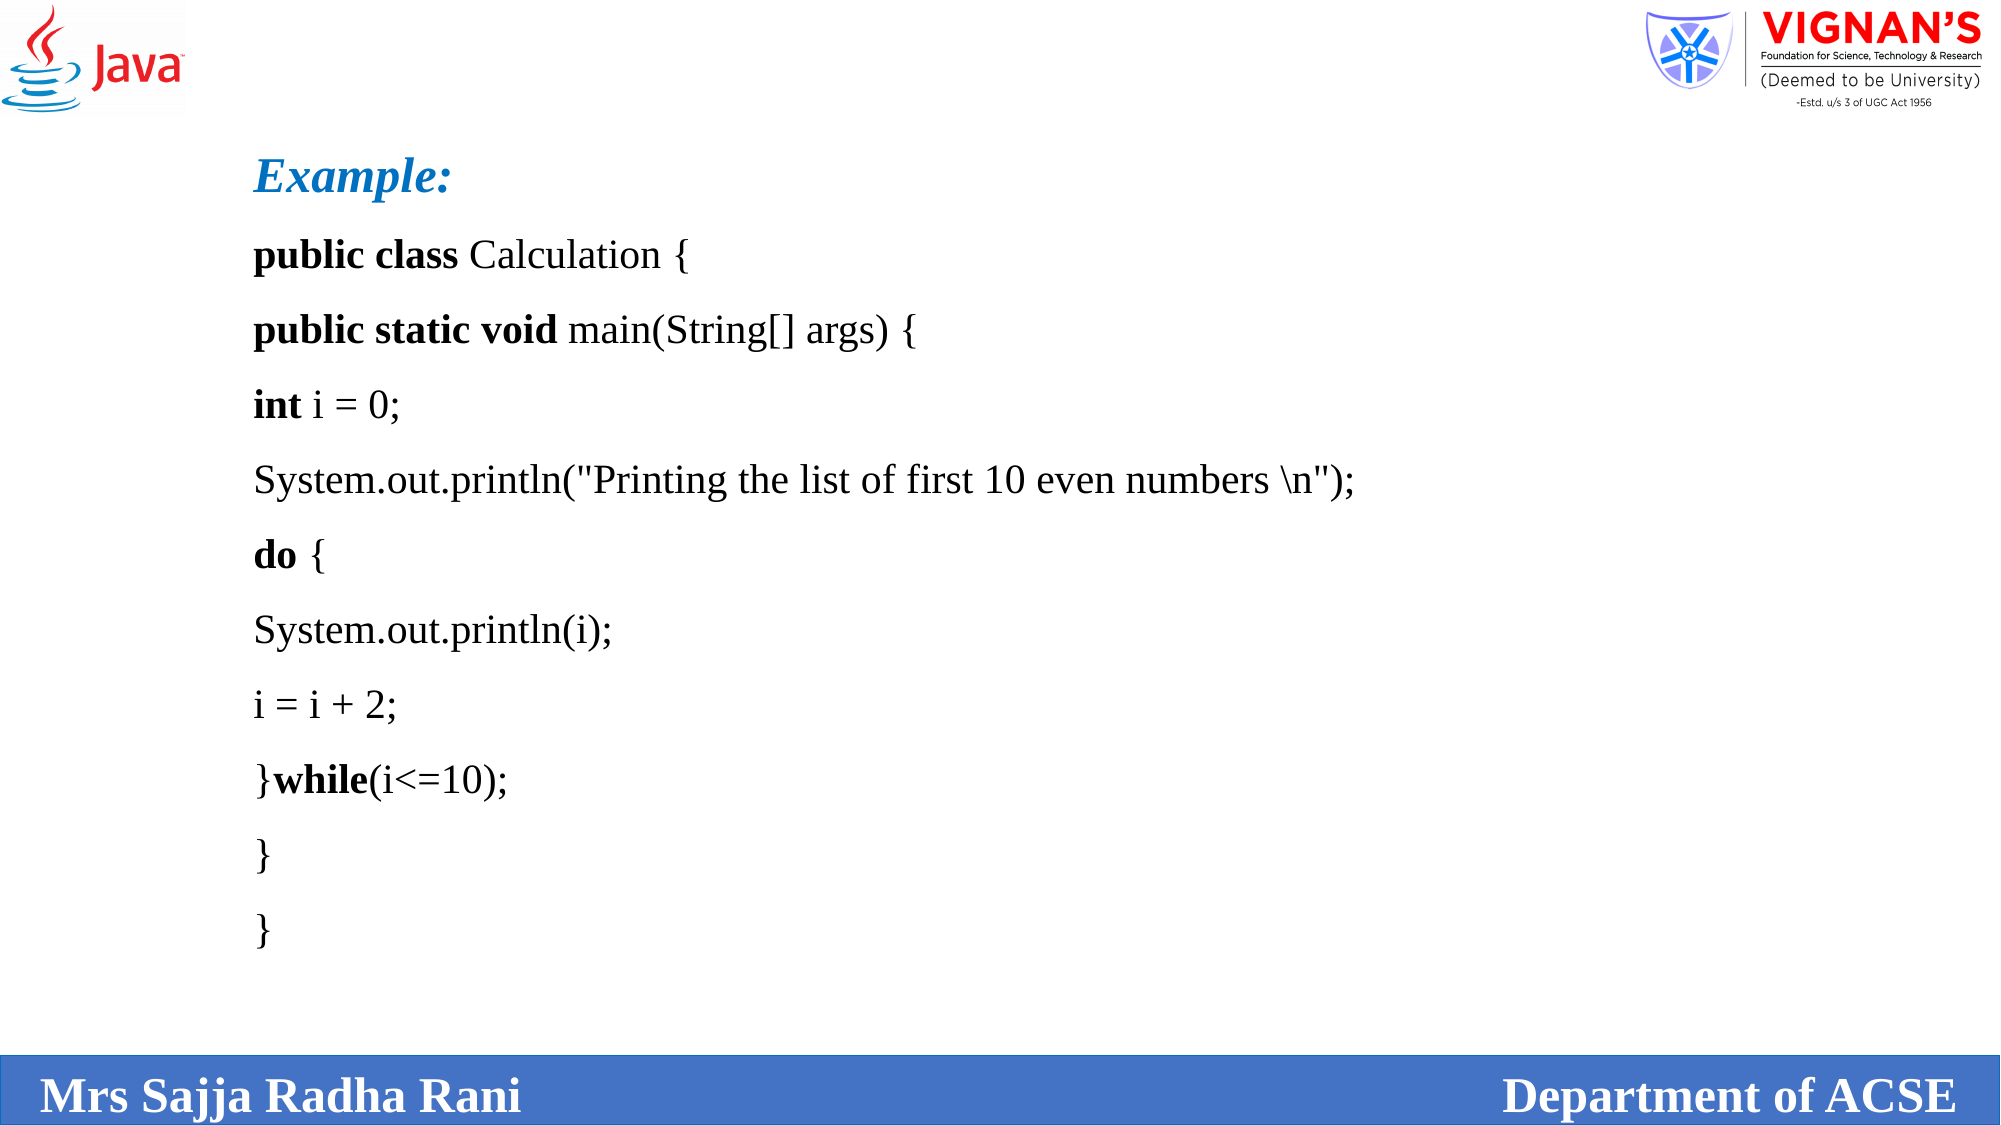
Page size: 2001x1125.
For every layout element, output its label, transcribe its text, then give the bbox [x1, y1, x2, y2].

text_box Example: public class Calculation { public static void main(String[] args) { int i = 0; System.out.println("Printing the list of first 10 even numbers \n"); do { System.out.println(i); i = i + 2; }while(i<=10); } } [238, 104, 1661, 960]
picture [1631, 0, 2000, 116]
picture [0, 0, 186, 116]
